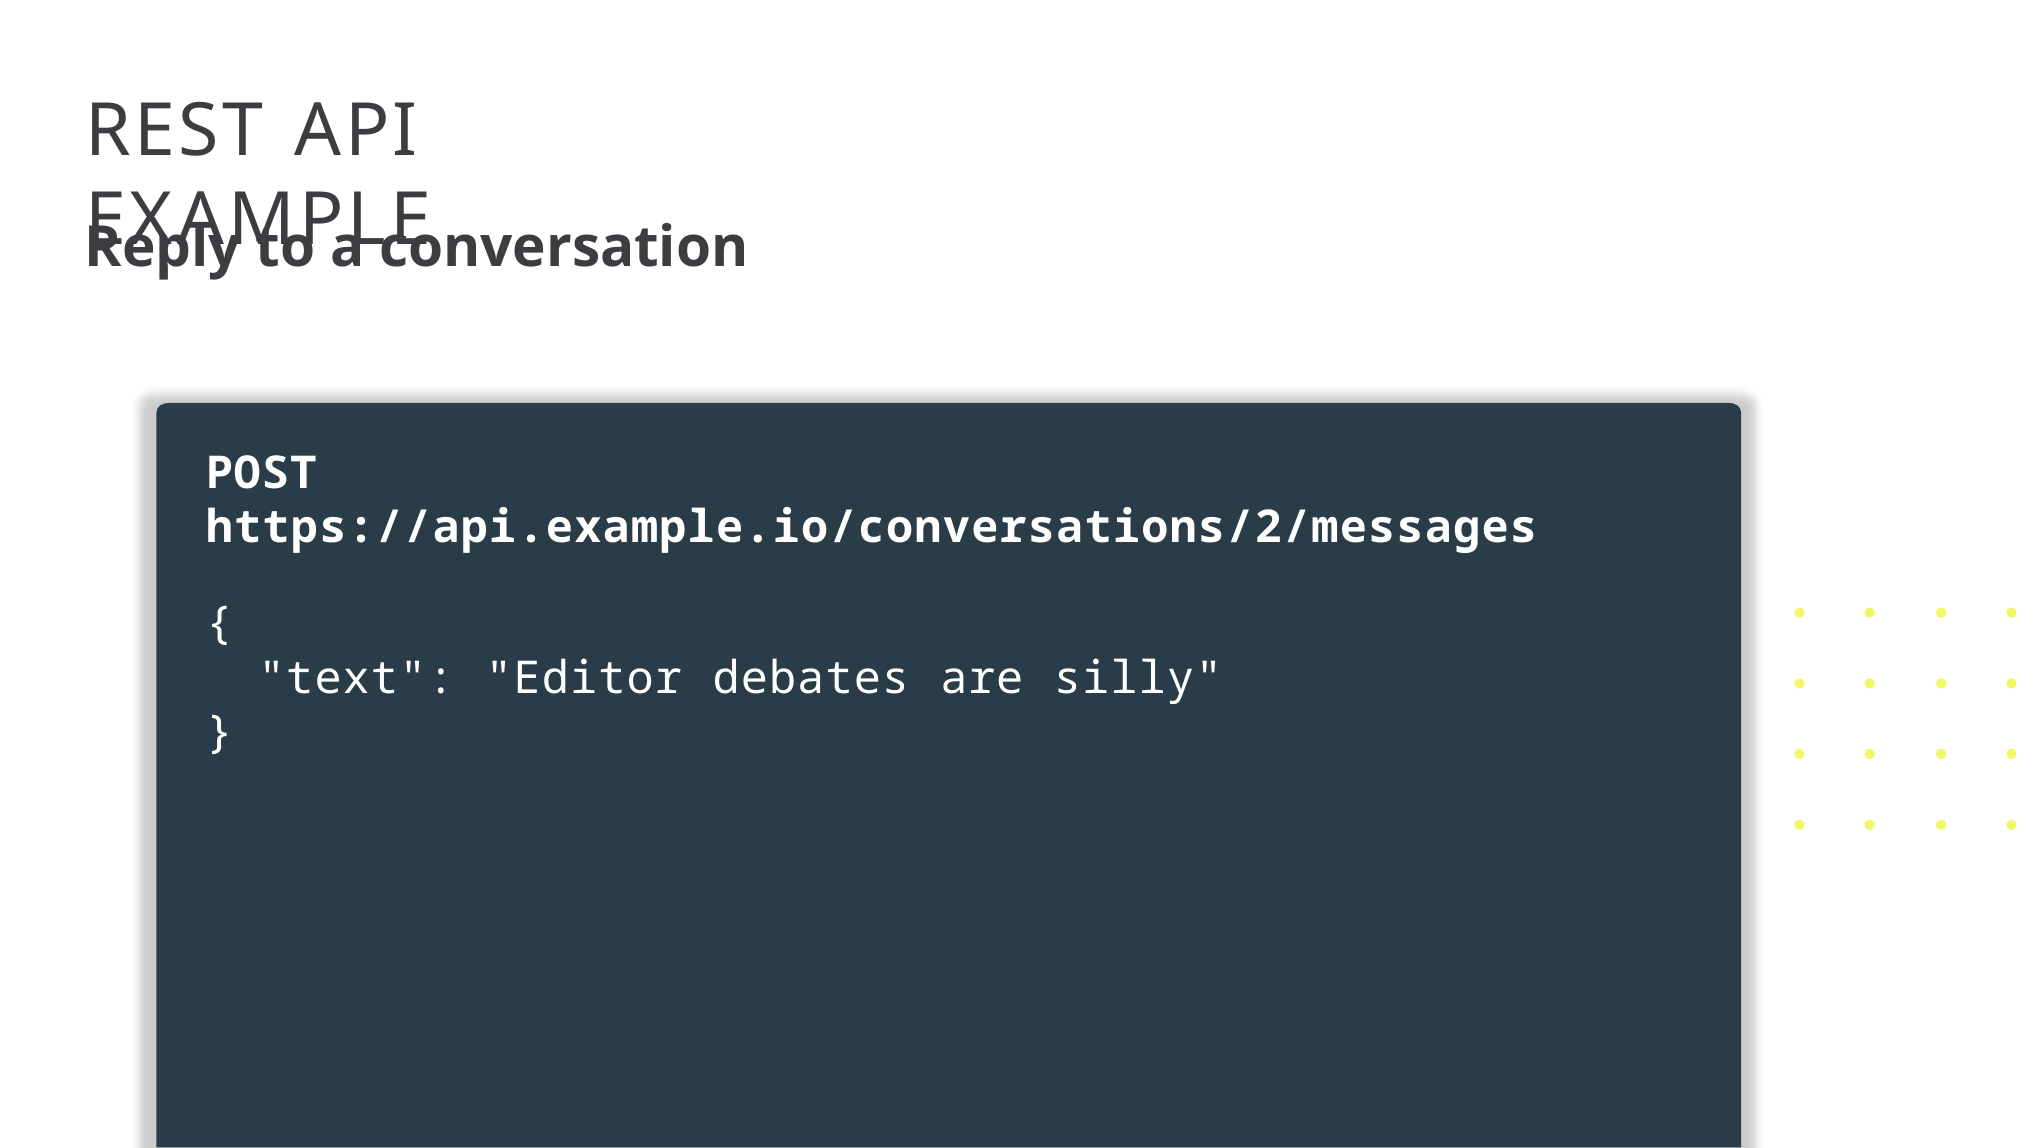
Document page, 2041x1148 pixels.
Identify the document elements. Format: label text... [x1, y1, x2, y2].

text_box [2006, 819, 2017, 830]
text_box [2006, 678, 2017, 689]
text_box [89, 333, 1808, 1148]
text_box [1864, 678, 1875, 689]
text_box [1864, 748, 1875, 759]
text_box [1864, 819, 1875, 830]
text_box Reply to a conversation [82, 206, 759, 278]
text_box [1936, 748, 1947, 759]
text_box [1864, 607, 1875, 618]
text_box [1936, 678, 1947, 689]
text_box [1936, 607, 1947, 618]
text_box [2006, 607, 2017, 618]
text_box [2006, 748, 2017, 759]
text_box [1936, 819, 1947, 830]
title REST API EXAMPLE [82, 79, 793, 274]
